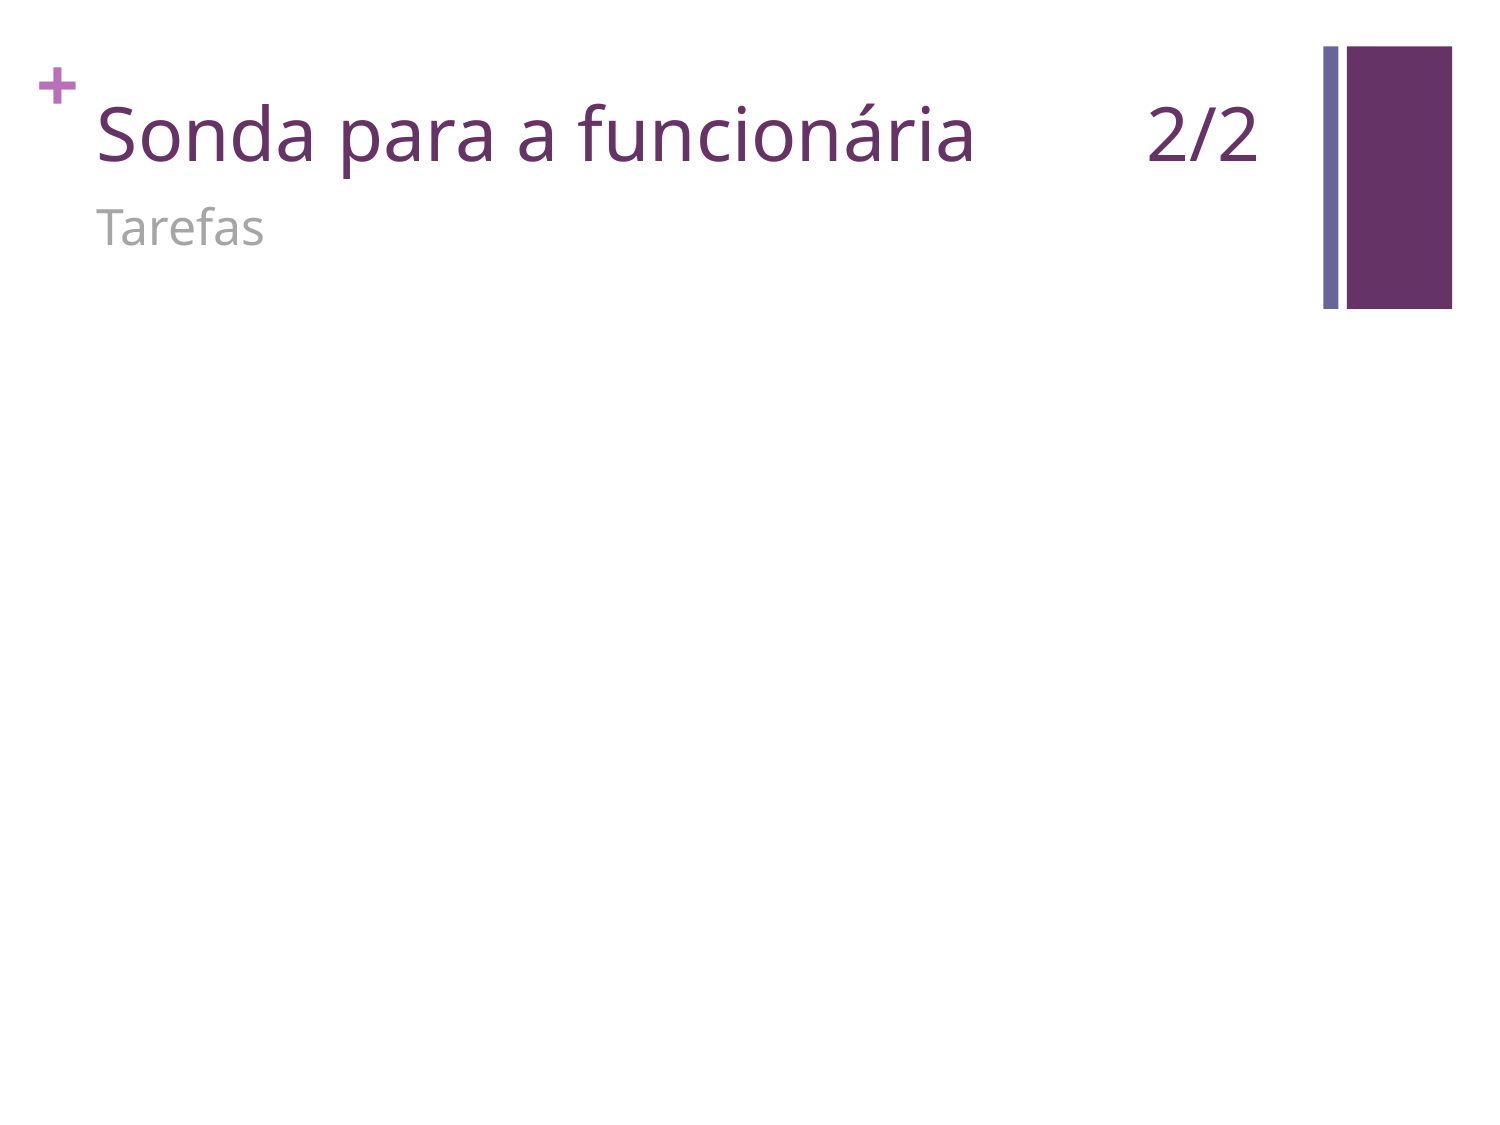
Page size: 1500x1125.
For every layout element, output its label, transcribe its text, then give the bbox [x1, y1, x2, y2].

title Sonda para a funcionária 2/2 [81, 79, 1322, 187]
text_box Tarefas [81, 187, 1322, 325]
